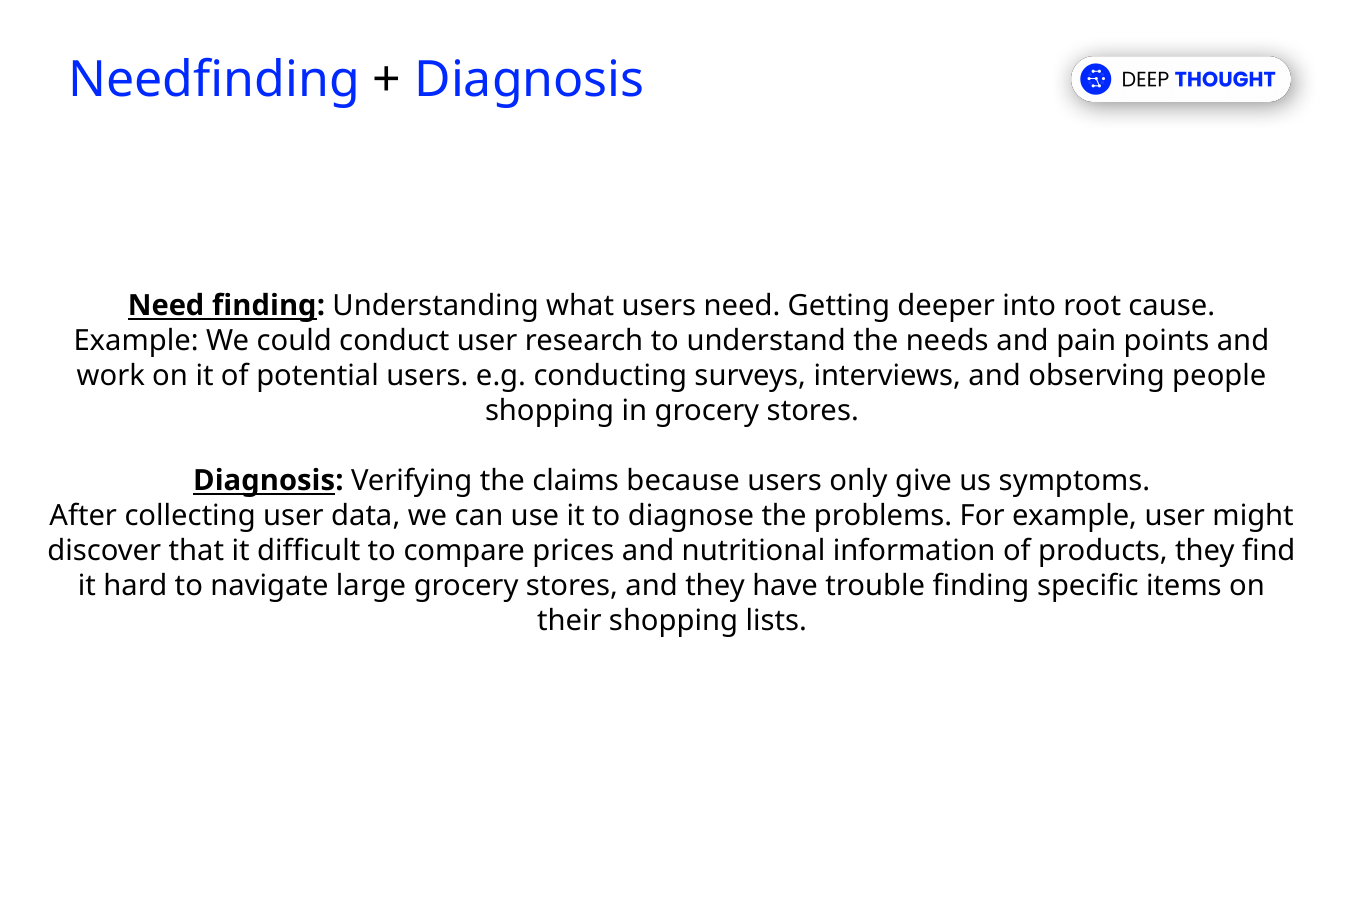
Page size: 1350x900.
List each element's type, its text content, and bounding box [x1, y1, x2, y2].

text_box Needfinding + Diagnosis [66, 45, 1058, 107]
text_box Need finding: Understanding what users need. Getting deeper into root cause. Example: We could conduct user research to understand the needs and pain points and work on it of potential users. e.g. conducting surveys, interviews, and observing people shopping in grocery stores. Diagnosis: Verifying the claims because users only give us symptoms. After collecting user data, we can use it to diagnose the problems. For example, user might discover that it difficult to compare prices and nutritional information of products, they find it hard to navigate large grocery stores, and they have trouble finding specific items on their shopping lists. [29, 271, 1315, 652]
picture [1062, 42, 1301, 115]
